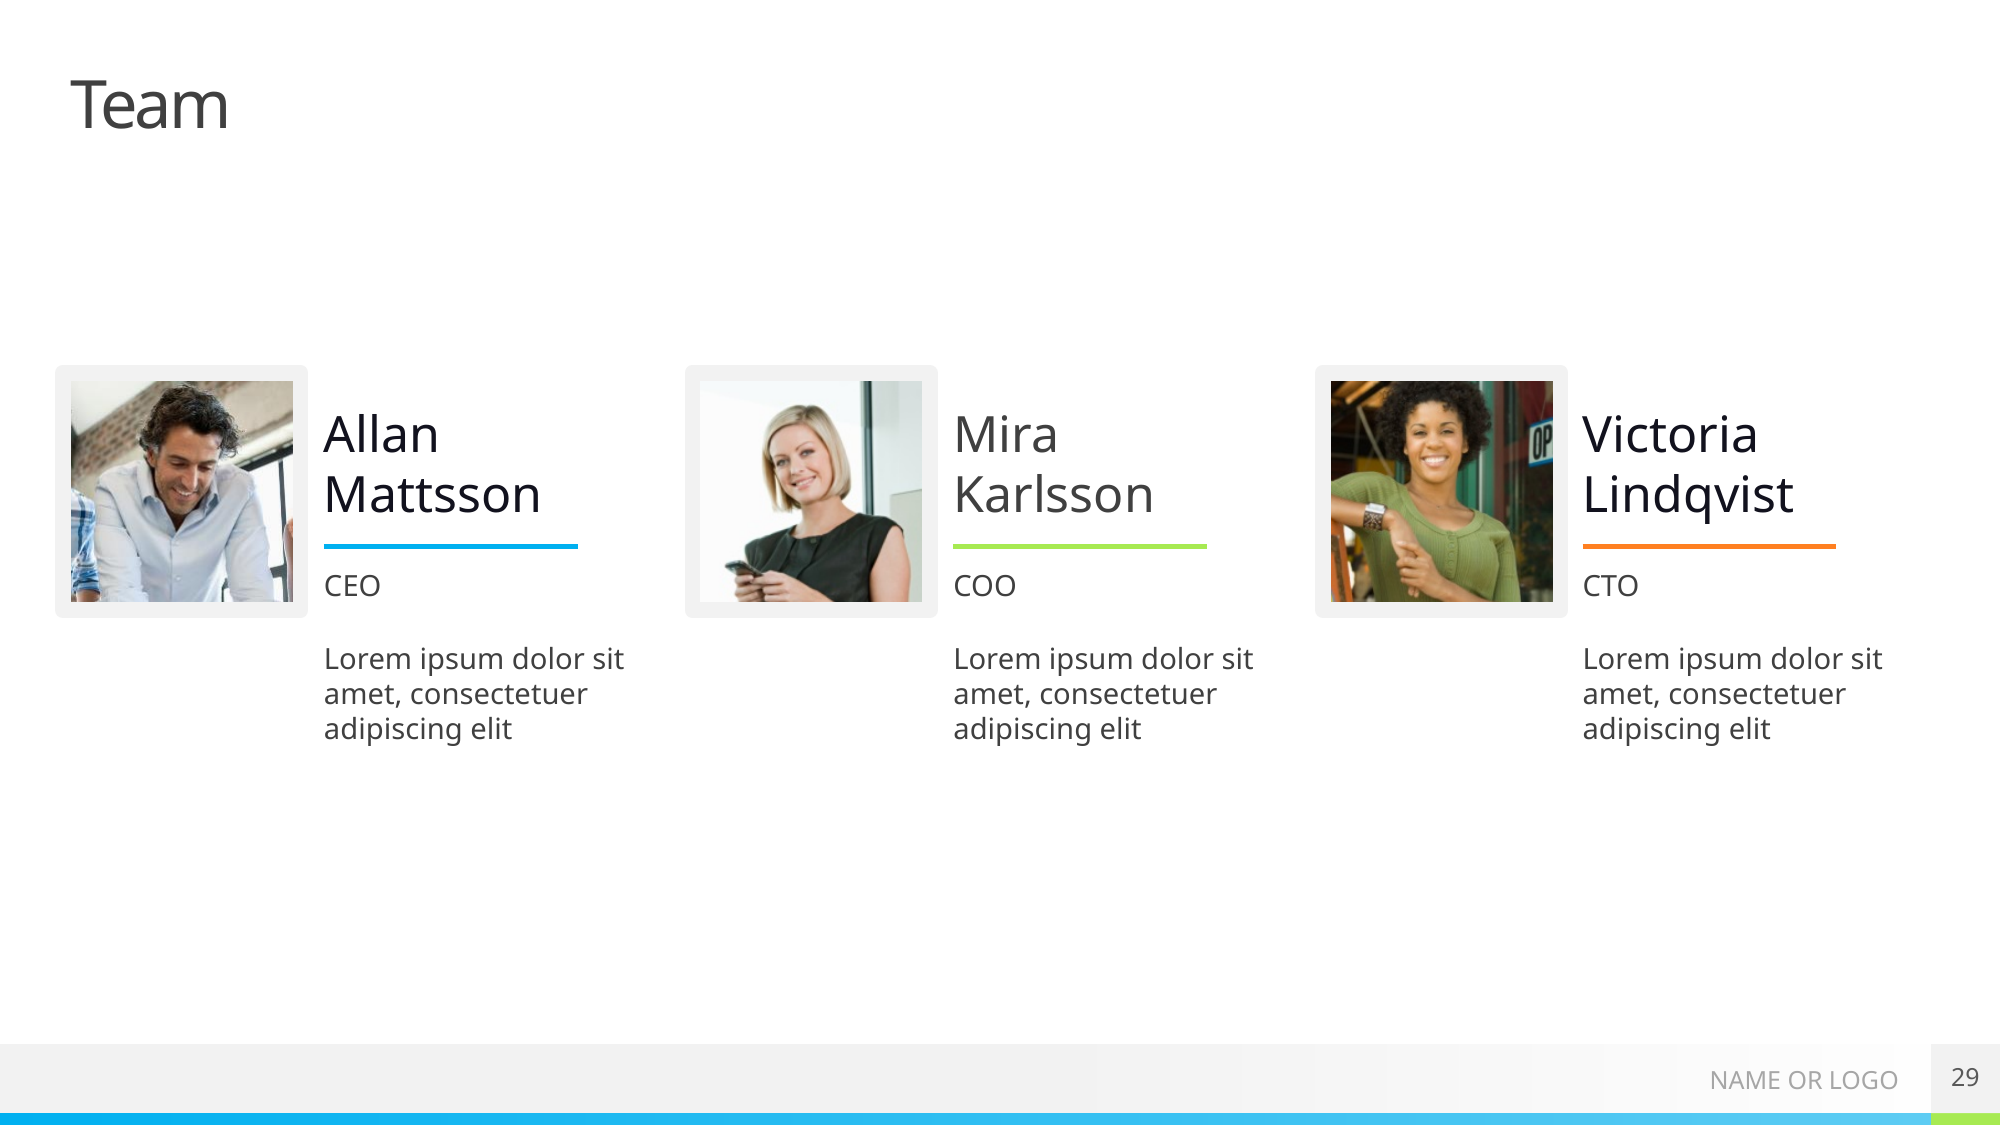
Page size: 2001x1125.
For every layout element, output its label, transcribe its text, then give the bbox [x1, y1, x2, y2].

list Victoria Lindqvist [1582, 407, 1931, 523]
picture [700, 380, 923, 603]
list Lorem ipsum dolor sit amet, consectetuer adipiscing elit [323, 640, 673, 936]
list Lorem ipsum dolor sit amet, consectetuer adipiscing elit [1582, 640, 1931, 936]
slide_number 29 [1931, 1044, 2000, 1114]
list CTO [1582, 567, 1931, 609]
list Lorem ipsum dolor sit amet, consectetuer adipiscing elit [953, 640, 1302, 936]
list Allan Mattsson [323, 407, 673, 523]
list COO [953, 567, 1302, 609]
picture [70, 380, 293, 603]
picture [1330, 380, 1553, 603]
list CEO [323, 567, 673, 609]
title Team [70, 70, 1932, 142]
list Mira Karlsson [953, 407, 1250, 523]
